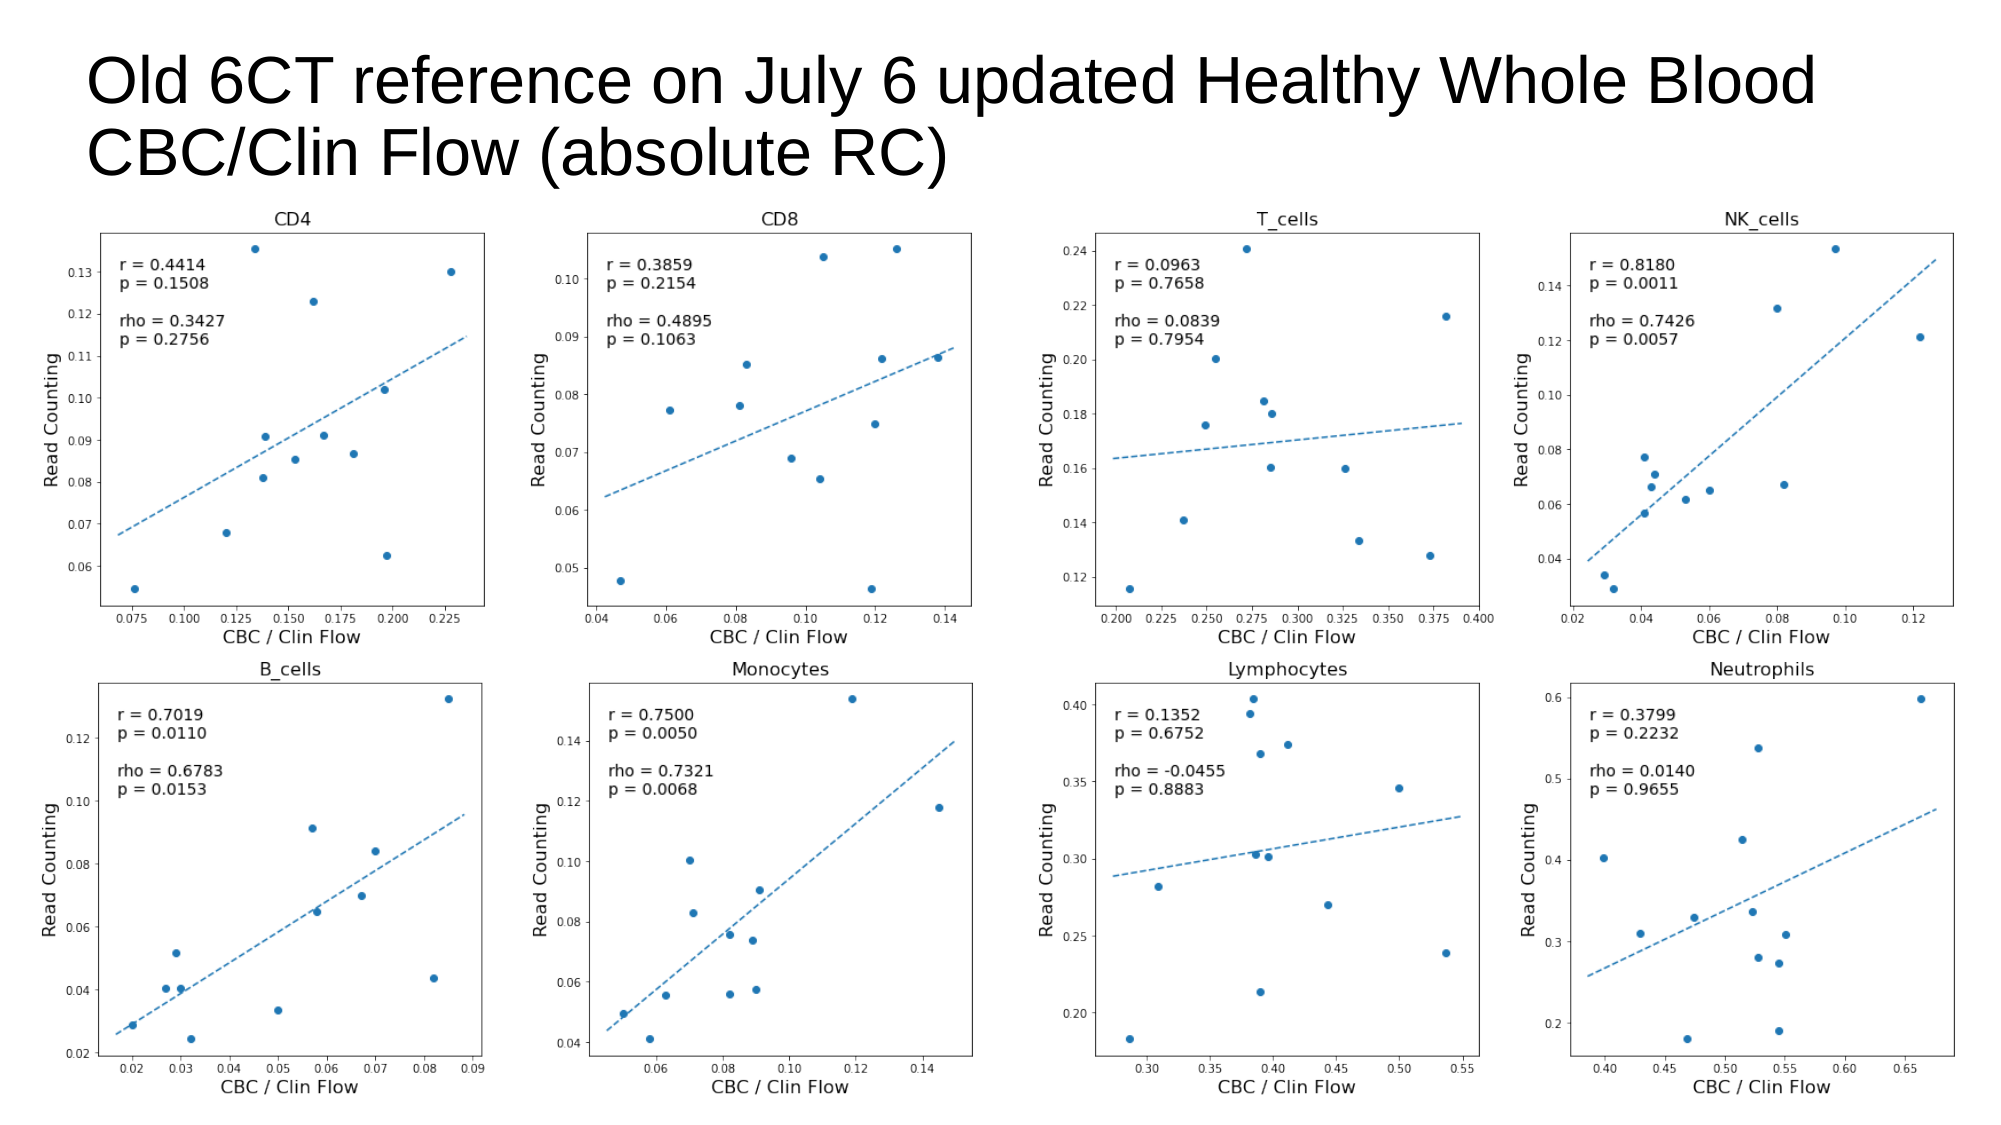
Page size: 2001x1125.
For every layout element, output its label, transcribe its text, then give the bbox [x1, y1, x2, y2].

picture [524, 204, 980, 1105]
picture [1032, 204, 1502, 1105]
picture [35, 204, 493, 1105]
picture [1507, 204, 1962, 1105]
title Old 6CT reference on July 6 updated Healthy Whole Blood CBC/Clin Flow (absolute RC) [71, 81, 1963, 155]
